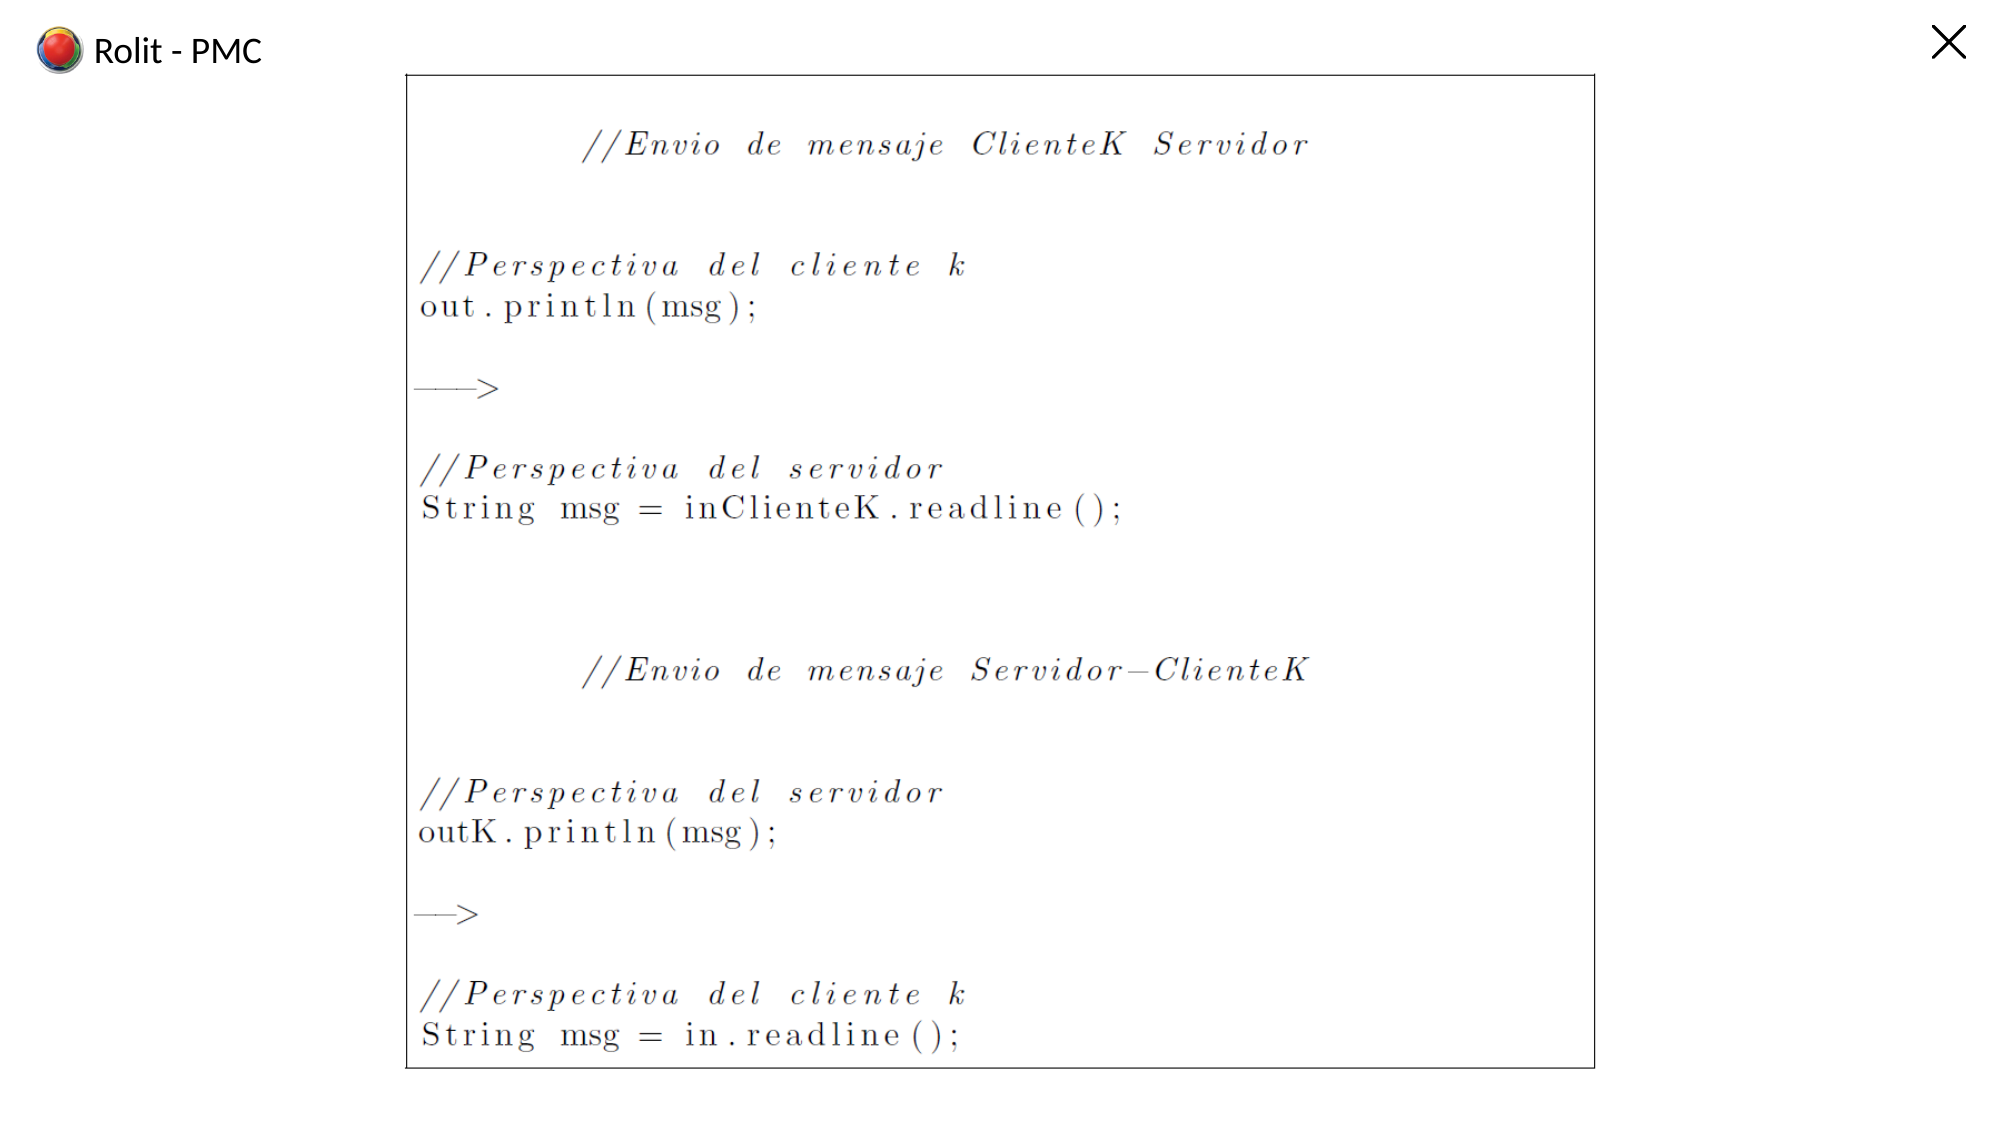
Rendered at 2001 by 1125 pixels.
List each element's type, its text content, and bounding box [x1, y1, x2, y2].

text_box Rolit - PMC [79, 18, 297, 79]
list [35, 26, 84, 74]
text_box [1933, 26, 1965, 58]
picture [395, 67, 1604, 1082]
